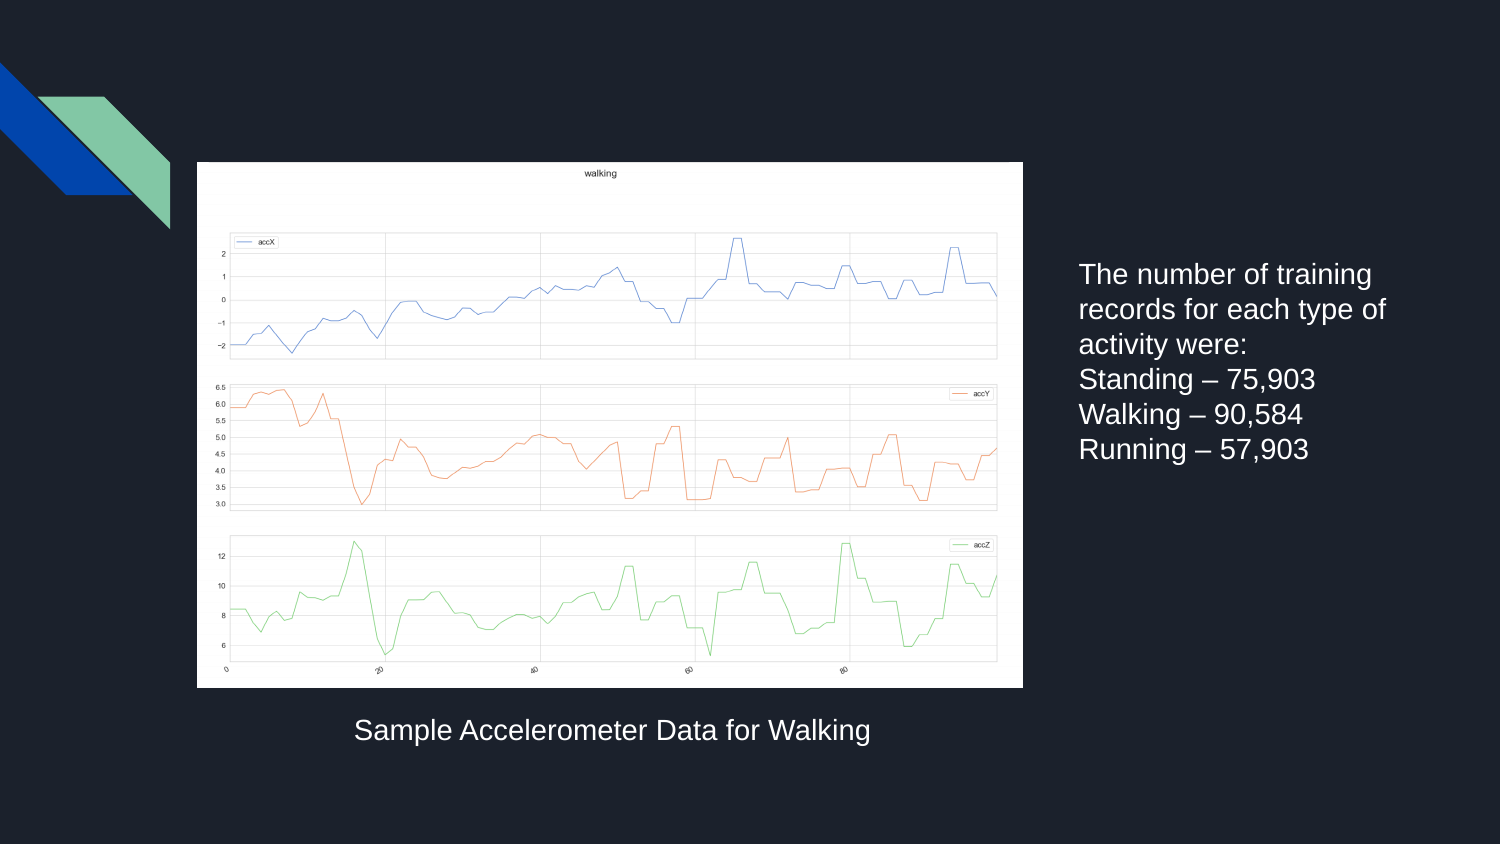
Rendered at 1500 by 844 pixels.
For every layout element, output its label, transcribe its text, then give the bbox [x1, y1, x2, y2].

picture [196, 162, 1023, 689]
text_box The number of training records for each type of activity were: Standing – 75,903 Walking – 90,584 Running – 57,903 [1063, 248, 1425, 473]
text_box Sample Accelerometer Data for Walking [165, 703, 1061, 754]
